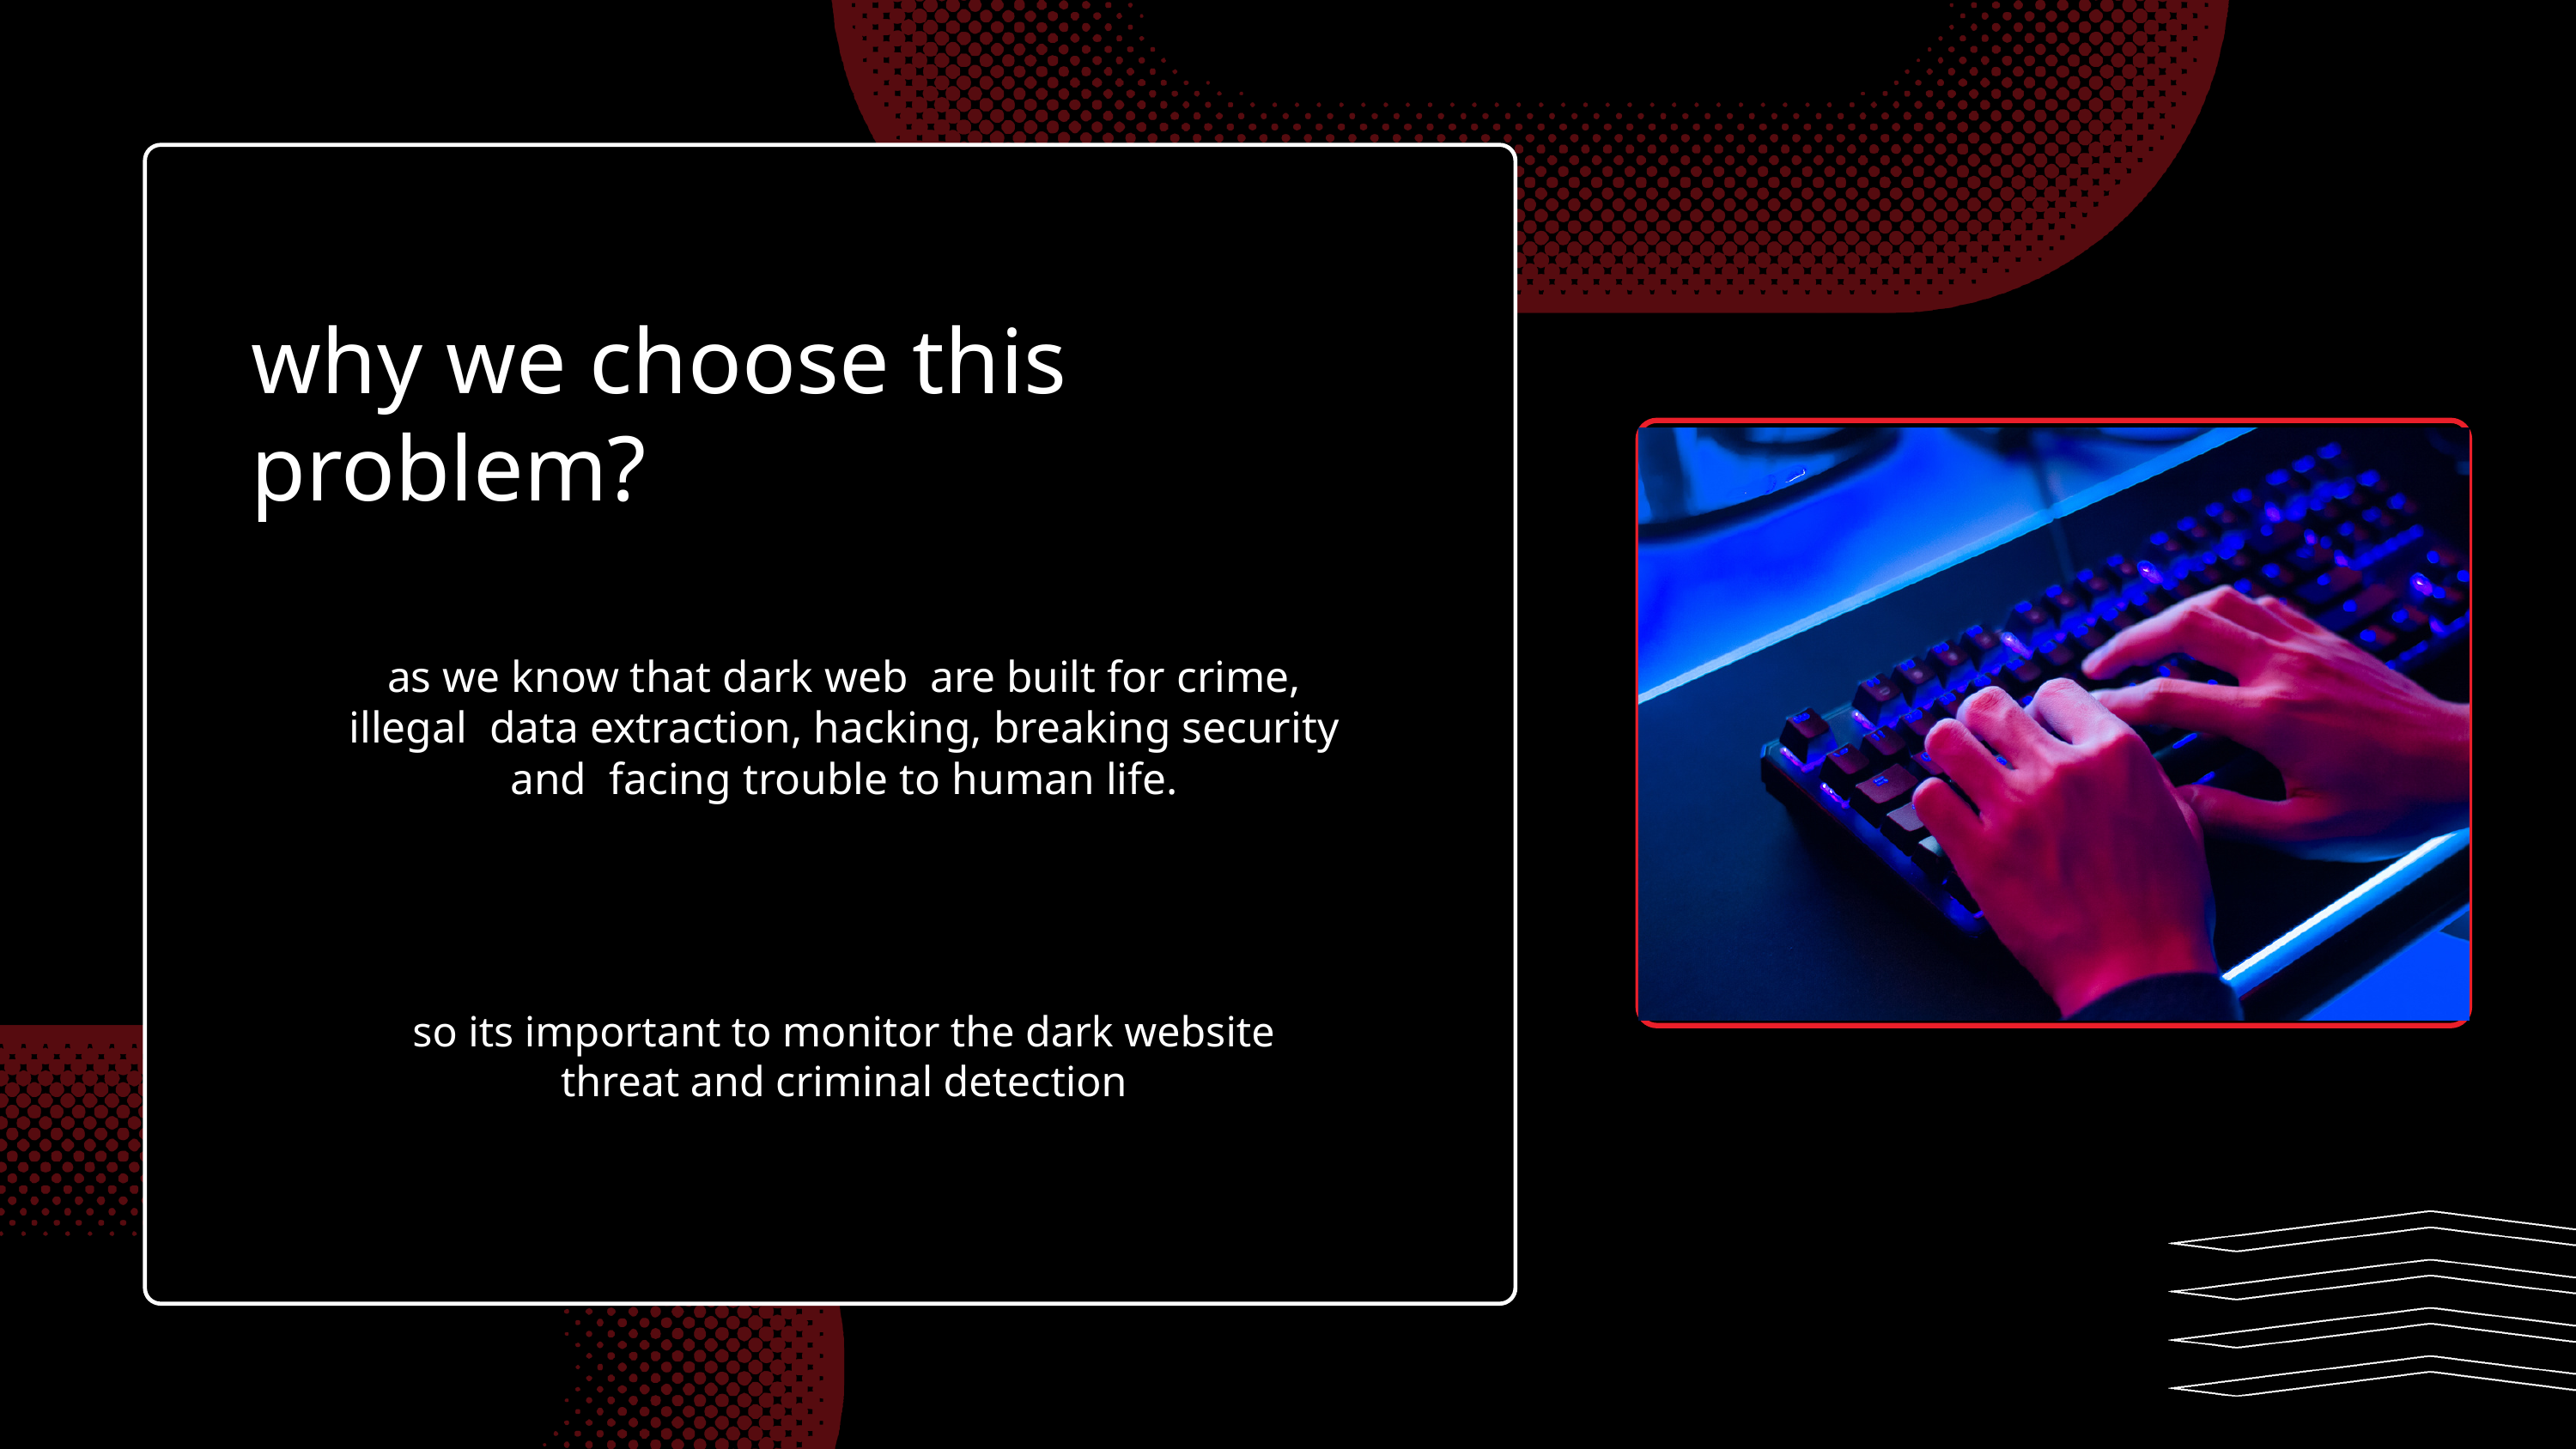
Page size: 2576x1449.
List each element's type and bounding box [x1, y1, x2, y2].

text_box [829, 0, 2230, 313]
text_box [1637, 420, 2470, 427]
text_box [2168, 1210, 2576, 1397]
text_box [144, 144, 1516, 1304]
text_box [1637, 427, 2470, 1022]
text_box [0, 1025, 845, 1449]
